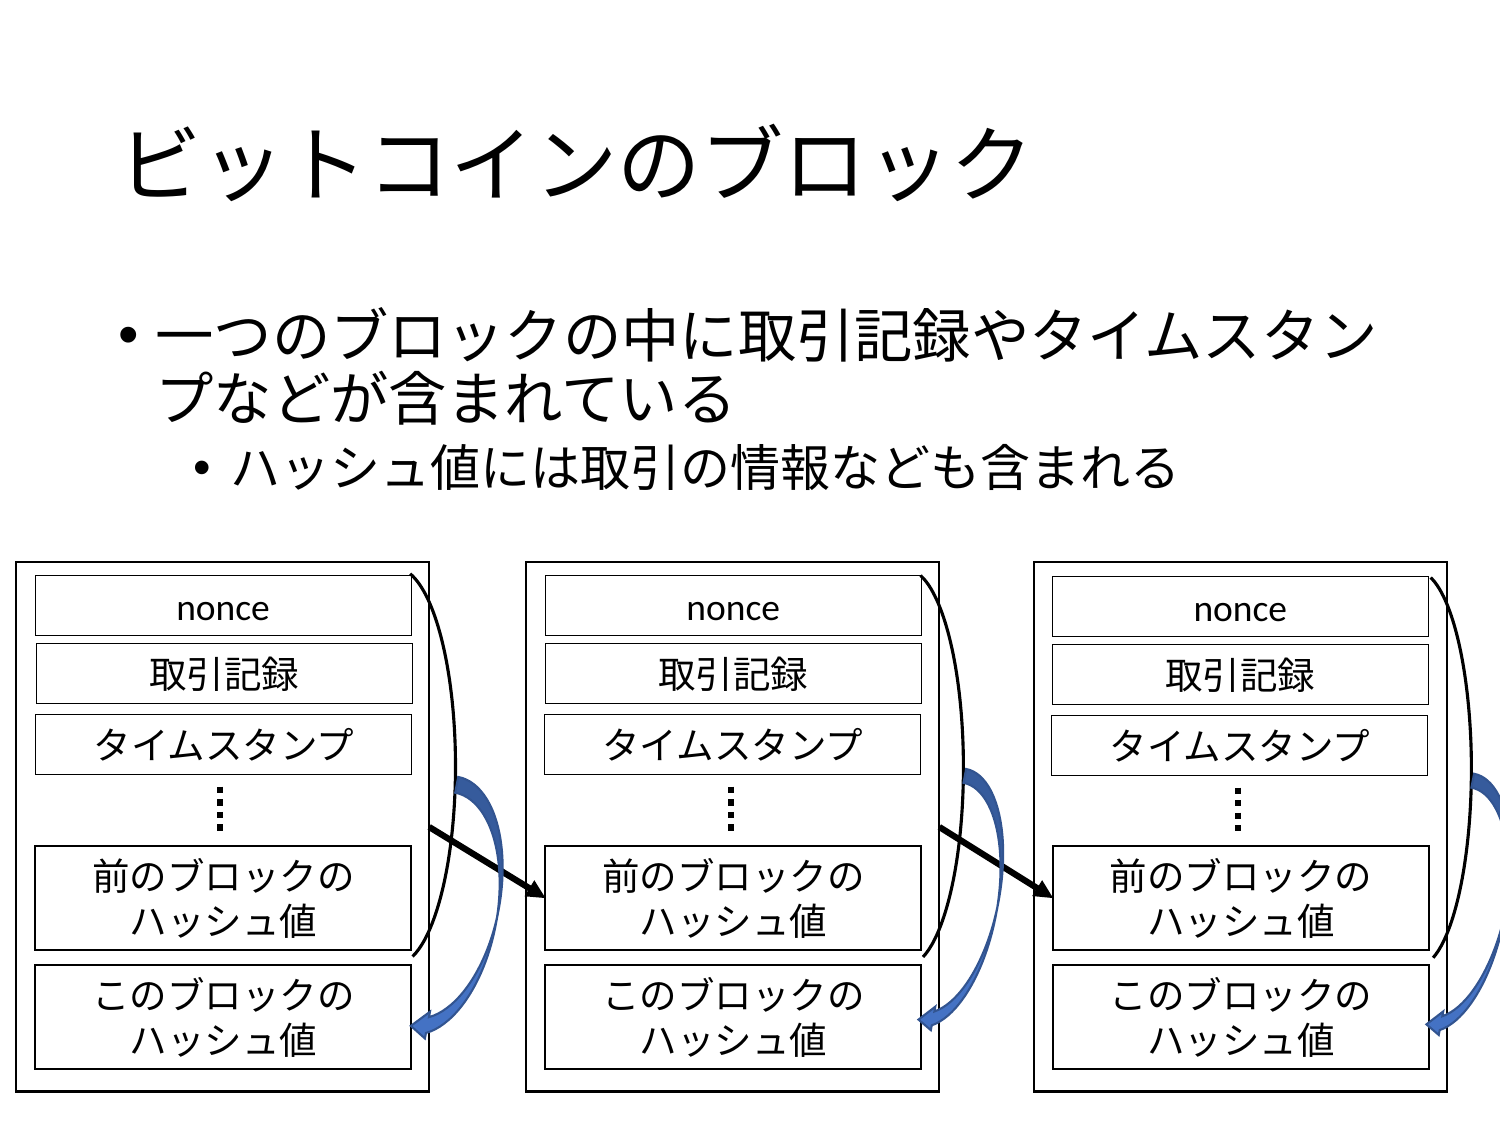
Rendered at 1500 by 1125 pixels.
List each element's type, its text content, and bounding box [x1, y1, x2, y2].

text_box nonce [1052, 576, 1429, 637]
text_box このブロックの ハッシュ値 [1052, 964, 1430, 1070]
text_box [905, 575, 964, 958]
text_box [1033, 561, 1448, 845]
text_box [916, 899, 1001, 1033]
text_box nonce [545, 575, 920, 636]
text_box 取引記録 [545, 643, 915, 704]
text_box [453, 775, 499, 826]
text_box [429, 826, 546, 899]
text_box 前のブロックの ハッシュ値 [544, 845, 922, 951]
text_box [525, 899, 940, 1093]
text_box タイムスタンプ [544, 714, 909, 775]
text_box [1424, 928, 1500, 1037]
text_box [1416, 577, 1472, 959]
text_box このブロックの ハッシュ値 [34, 964, 412, 1070]
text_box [939, 826, 1053, 899]
text_box [15, 561, 430, 1093]
text_box [525, 561, 940, 845]
text_box 取引記録 [1052, 644, 1425, 705]
text_box nonce [35, 575, 409, 636]
text_box [1033, 899, 1448, 1093]
text_box [409, 899, 502, 1041]
text_box このブロックの ハッシュ値 [544, 964, 922, 1070]
title ビットコインのブロック [103, 59, 1397, 278]
text_box [395, 573, 457, 957]
text_box [1470, 772, 1500, 822]
text_box 取引記録 [36, 643, 404, 704]
text_box タイムスタンプ [35, 714, 399, 775]
text_box 前のブロックの ハッシュ値 [1052, 845, 1430, 951]
list 一つのブロックの中に取引記録やタイムスタンプなどが含まれている ハッシュ値には取引の情報なども含まれる [103, 299, 1397, 517]
text_box タイムスタンプ [1051, 715, 1420, 776]
text_box 前のブロックの ハッシュ値 [34, 845, 412, 951]
text_box [962, 767, 1003, 826]
